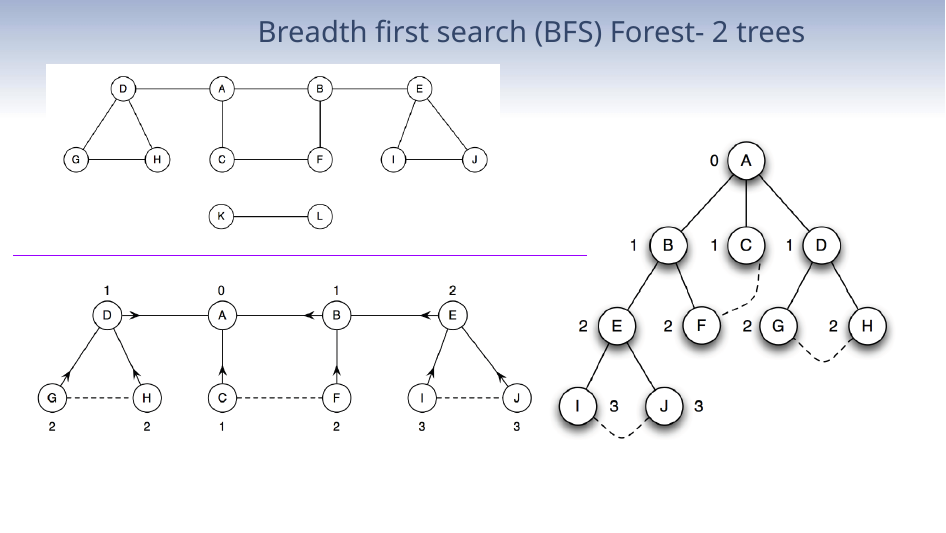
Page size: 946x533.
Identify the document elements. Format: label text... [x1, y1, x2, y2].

text_box Breadth first search (BFS) Forest- 2 trees [255, 11, 821, 84]
picture [0, 0, 945, 457]
